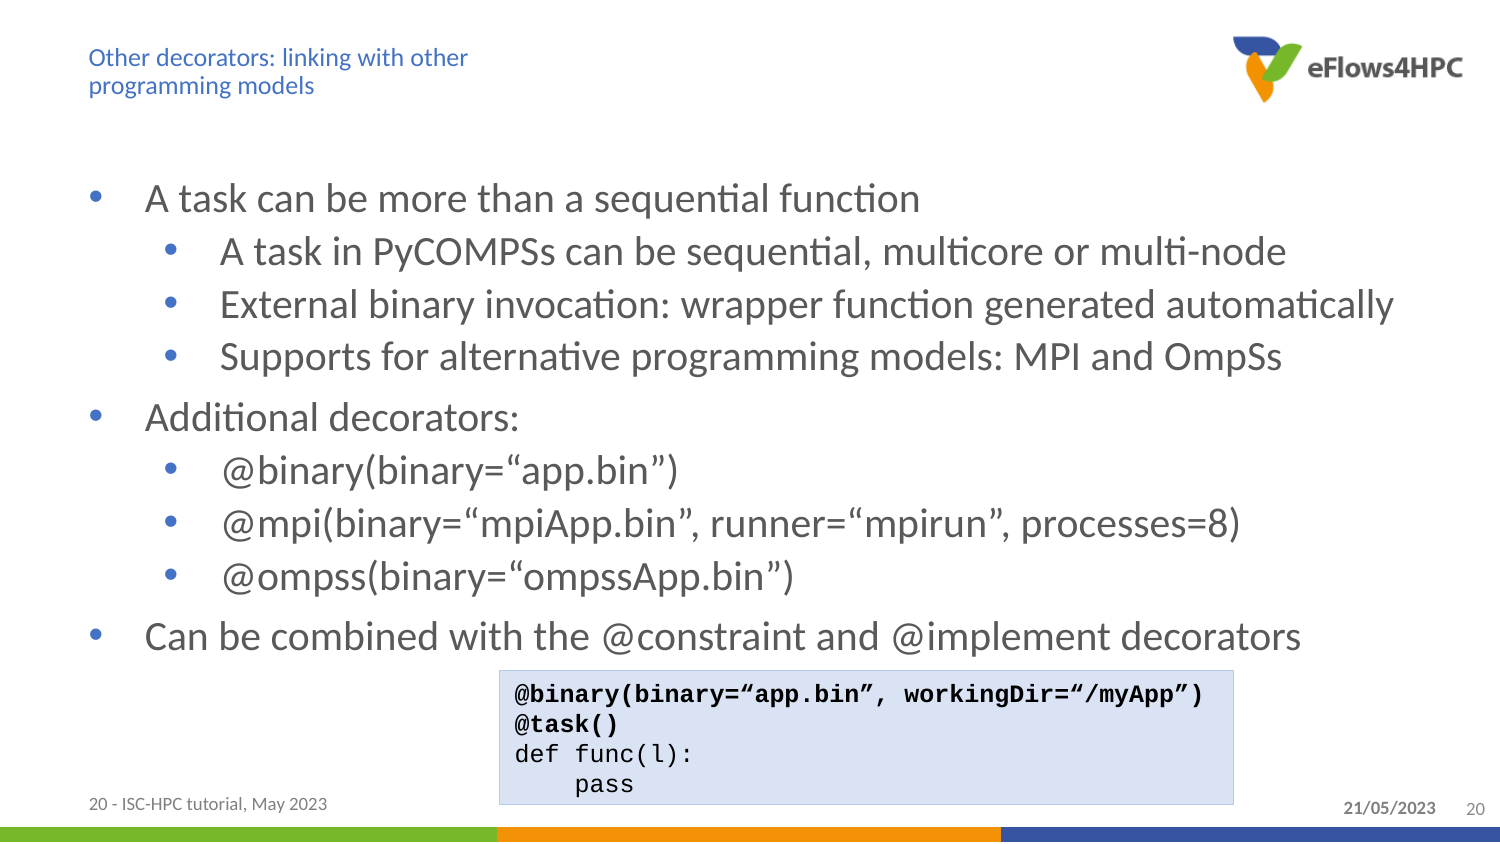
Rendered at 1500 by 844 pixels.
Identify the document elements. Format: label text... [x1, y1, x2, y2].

title Other decorators: linking with other programming models [73, 36, 1152, 109]
list A task can be more than a sequential function A task in PyCOMPSs can be sequential, multicore or multi-node External binary invocation: wrapper function generated automatically Supports for alternative programming models: MPI and OmpSs Additional decorators: @binary(binary=“app.bin”) @mpi(binary=“mpiApp.bin”, runner=“mpirun”, processes=8) @ompss(binary=“ompssApp.bin”) Can be combined with the @constraint and @implement decorators [73, 169, 1432, 731]
slide_number 20 [1445, 782, 1500, 834]
picture [1202, 23, 1487, 121]
text_box @binary(binary=“app.bin”, workingDir=“/myApp”) @task() def func(l): pass [499, 670, 1234, 805]
